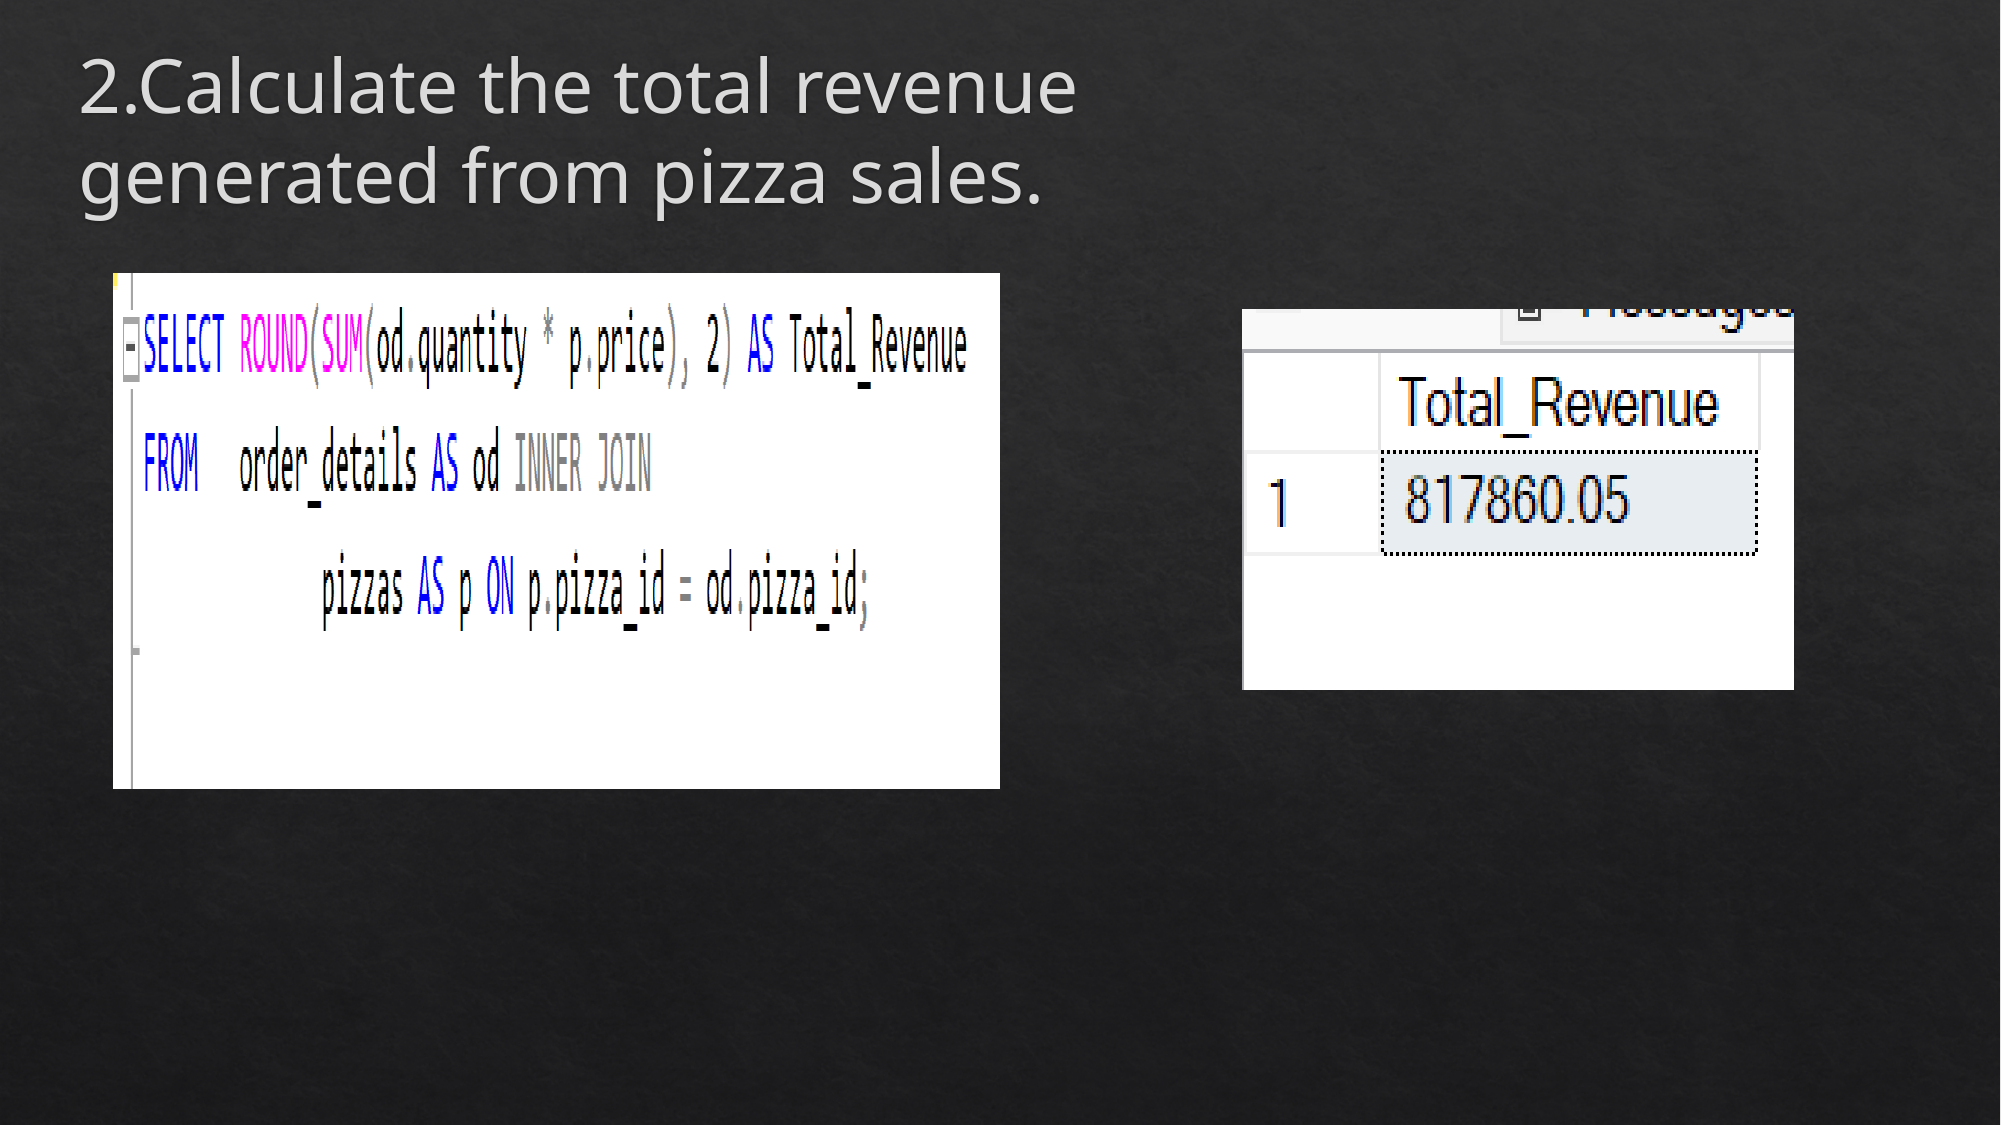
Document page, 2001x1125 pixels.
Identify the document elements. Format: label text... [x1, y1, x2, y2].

picture [113, 273, 1001, 789]
picture [1242, 309, 1794, 690]
title 2.Calculate the total revenue generated from pizza sales. [63, 42, 1400, 227]
